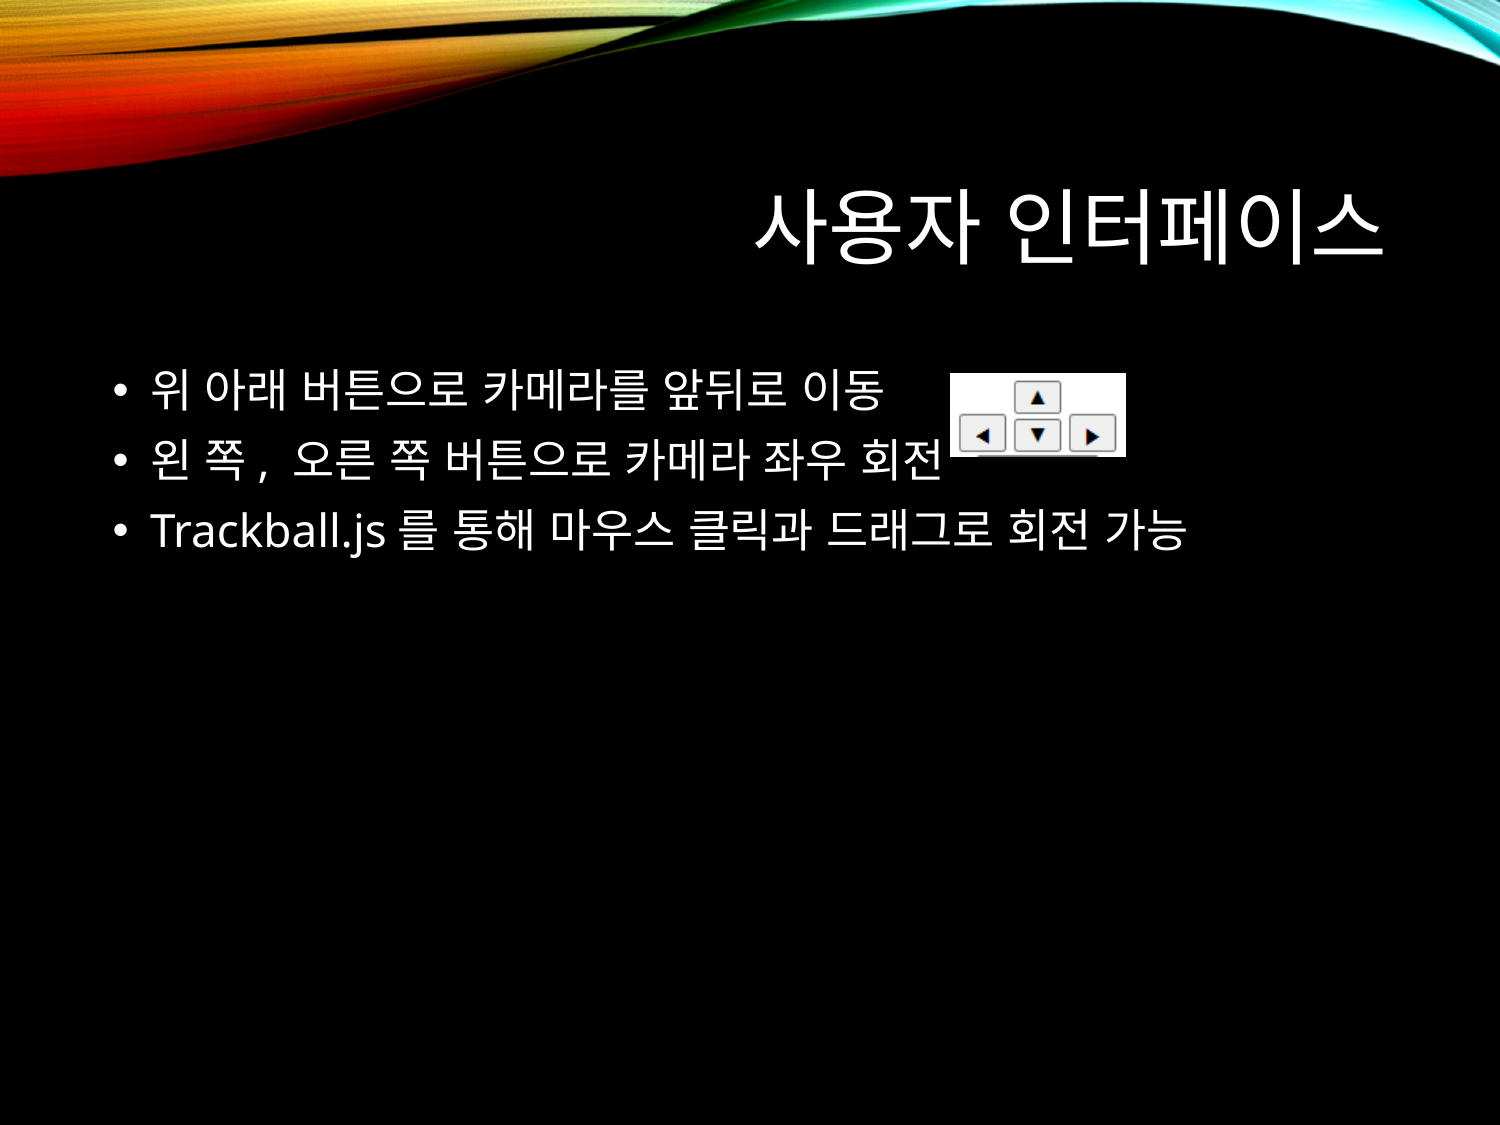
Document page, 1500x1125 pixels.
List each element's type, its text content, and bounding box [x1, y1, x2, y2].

picture [950, 373, 1126, 457]
title 사용자 인터페이스 [356, 125, 1403, 338]
picture [0, 0, 1500, 178]
list 위 아래 버튼으로 카메라를 앞뒤로 이동 왼 쪽, 오른 쪽 버튼으로 카메라 좌우 회전 Trackball.js를 통해 마우스 클릭과 드래그로 회전 가능 [97, 360, 1403, 1028]
